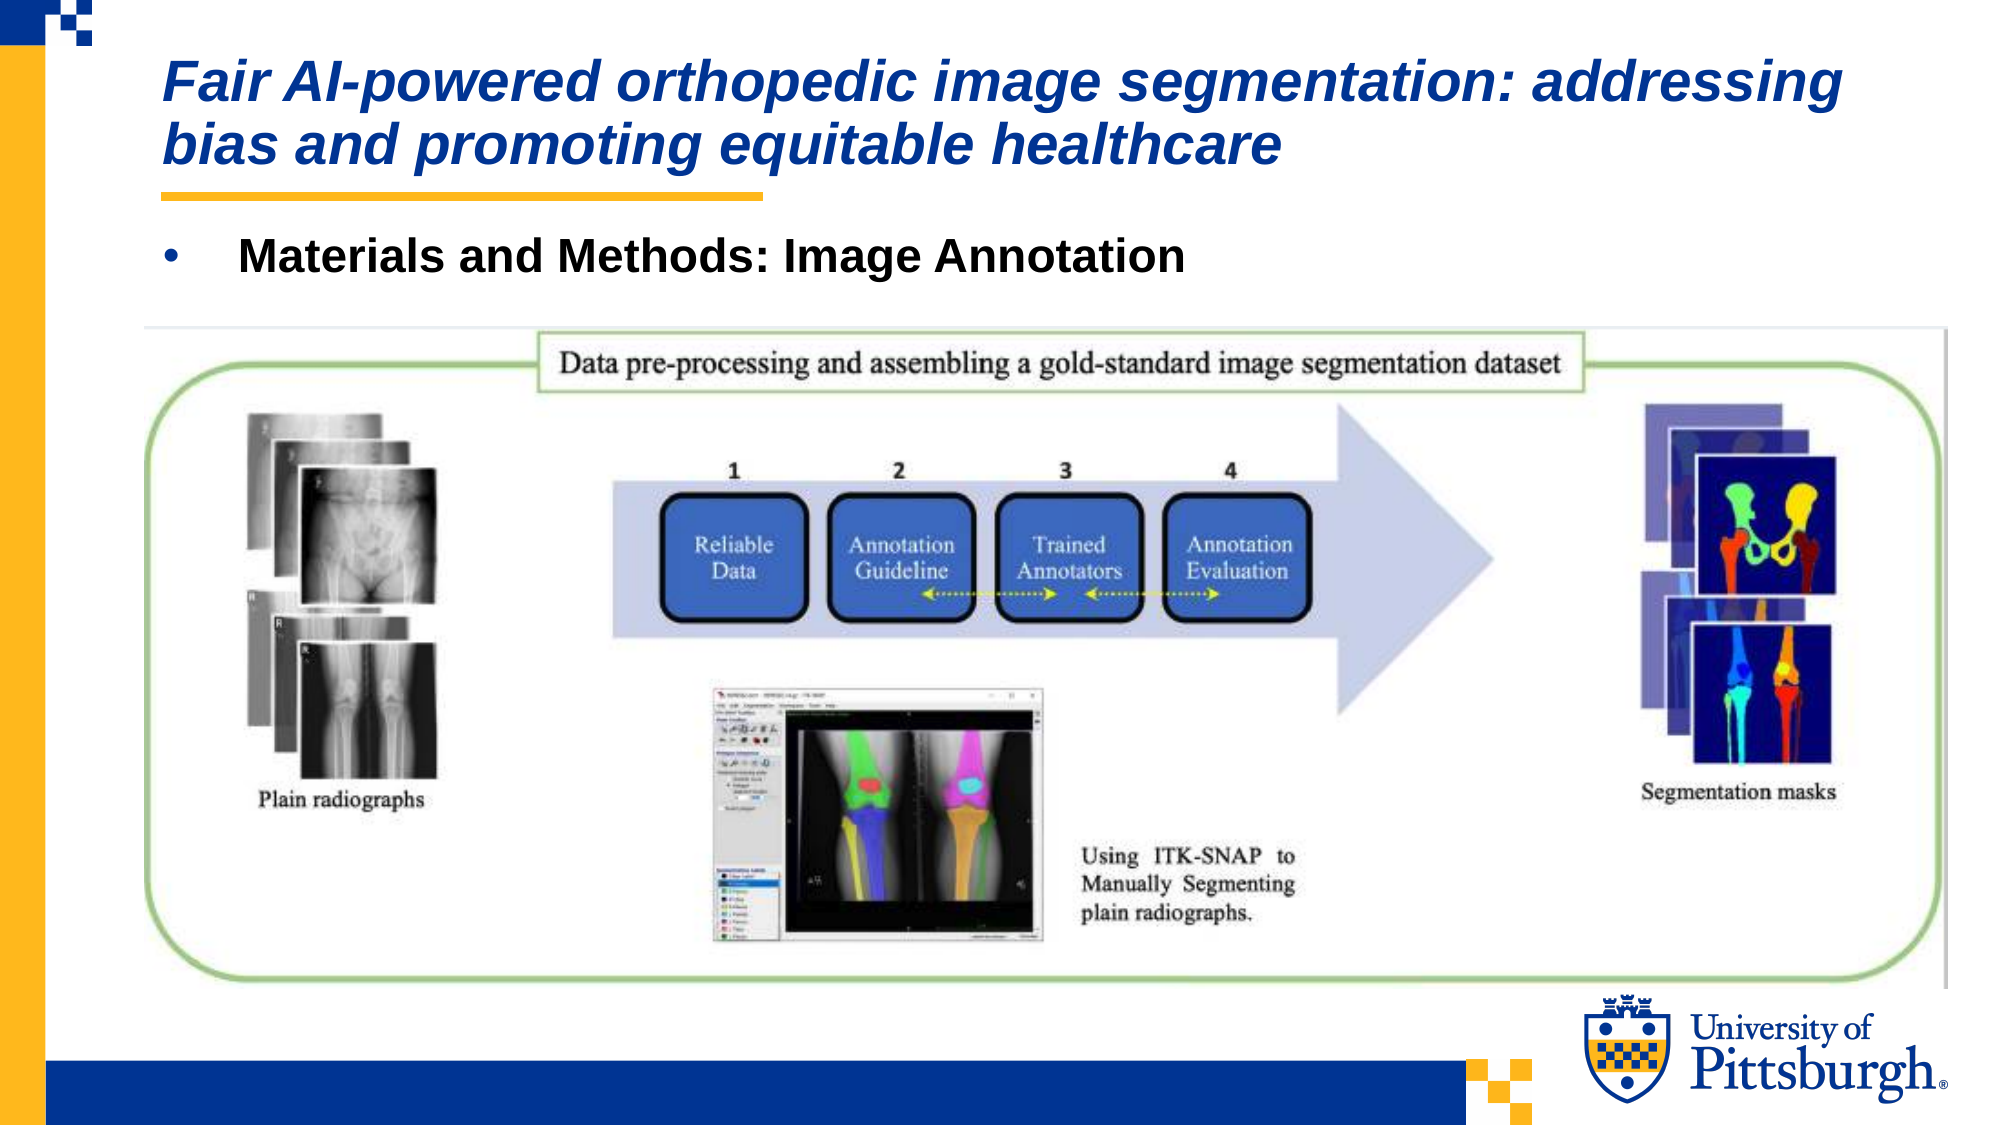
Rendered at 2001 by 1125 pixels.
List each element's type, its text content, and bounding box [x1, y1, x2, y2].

picture [46, 0, 92, 46]
list Fair AI-powered orthopedic image segmentation: addressing bias and promoting equitable healthcare [162, 43, 1928, 171]
picture [1577, 991, 1955, 1109]
picture [144, 326, 1948, 989]
text_box Materials and Methods: Image Annotation [162, 223, 1897, 300]
picture [1466, 1059, 1532, 1125]
